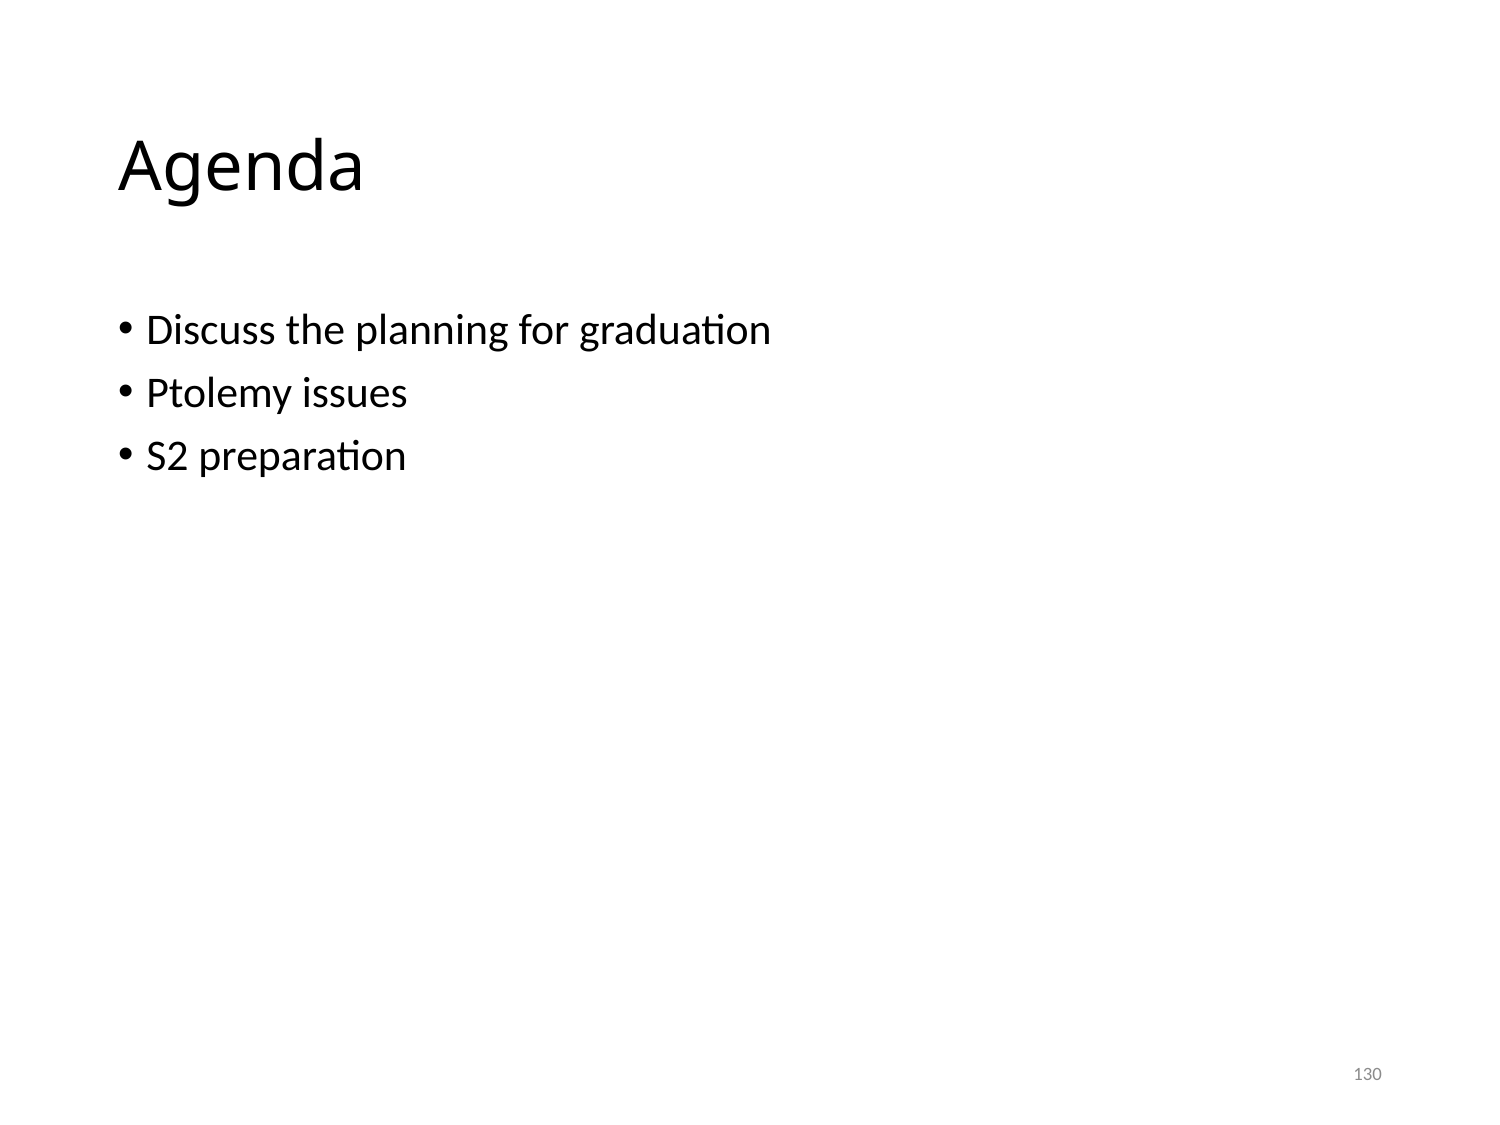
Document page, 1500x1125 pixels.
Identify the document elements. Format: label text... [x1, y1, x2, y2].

slide_number 130 [1059, 1042, 1397, 1103]
title Agenda [103, 59, 1397, 278]
list Discuss the planning for graduation Ptolemy issues S2 preparation [103, 299, 1397, 1014]
